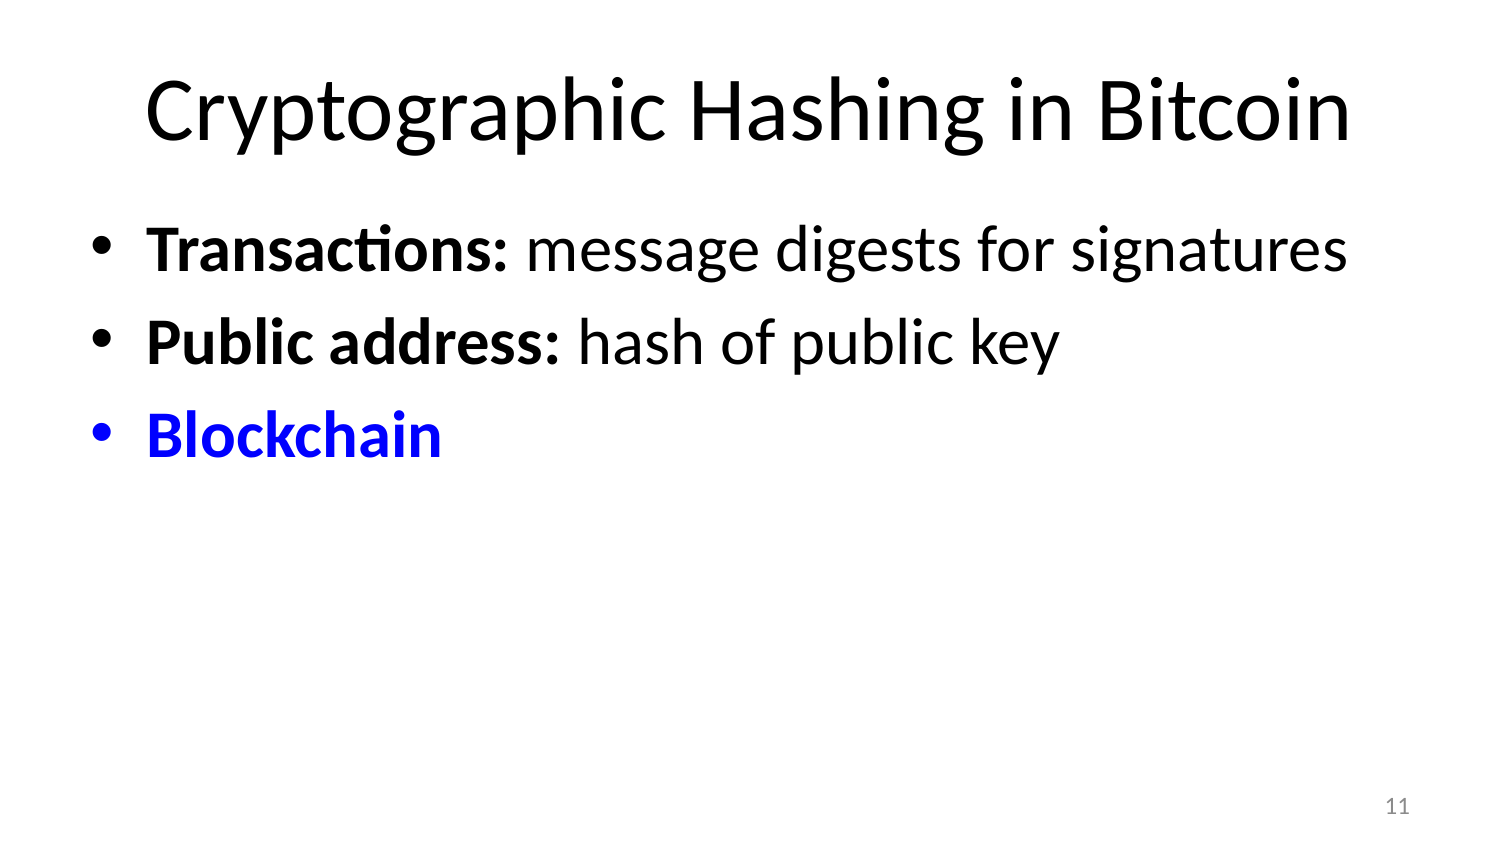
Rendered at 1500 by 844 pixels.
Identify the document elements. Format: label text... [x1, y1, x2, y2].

title Cryptographic Hashing in Bitcoin [75, 33, 1425, 175]
list Transactions: message digests for signatures Public address: hash of public key Blockchain [75, 196, 1425, 754]
slide_number 10 [1074, 782, 1425, 827]
